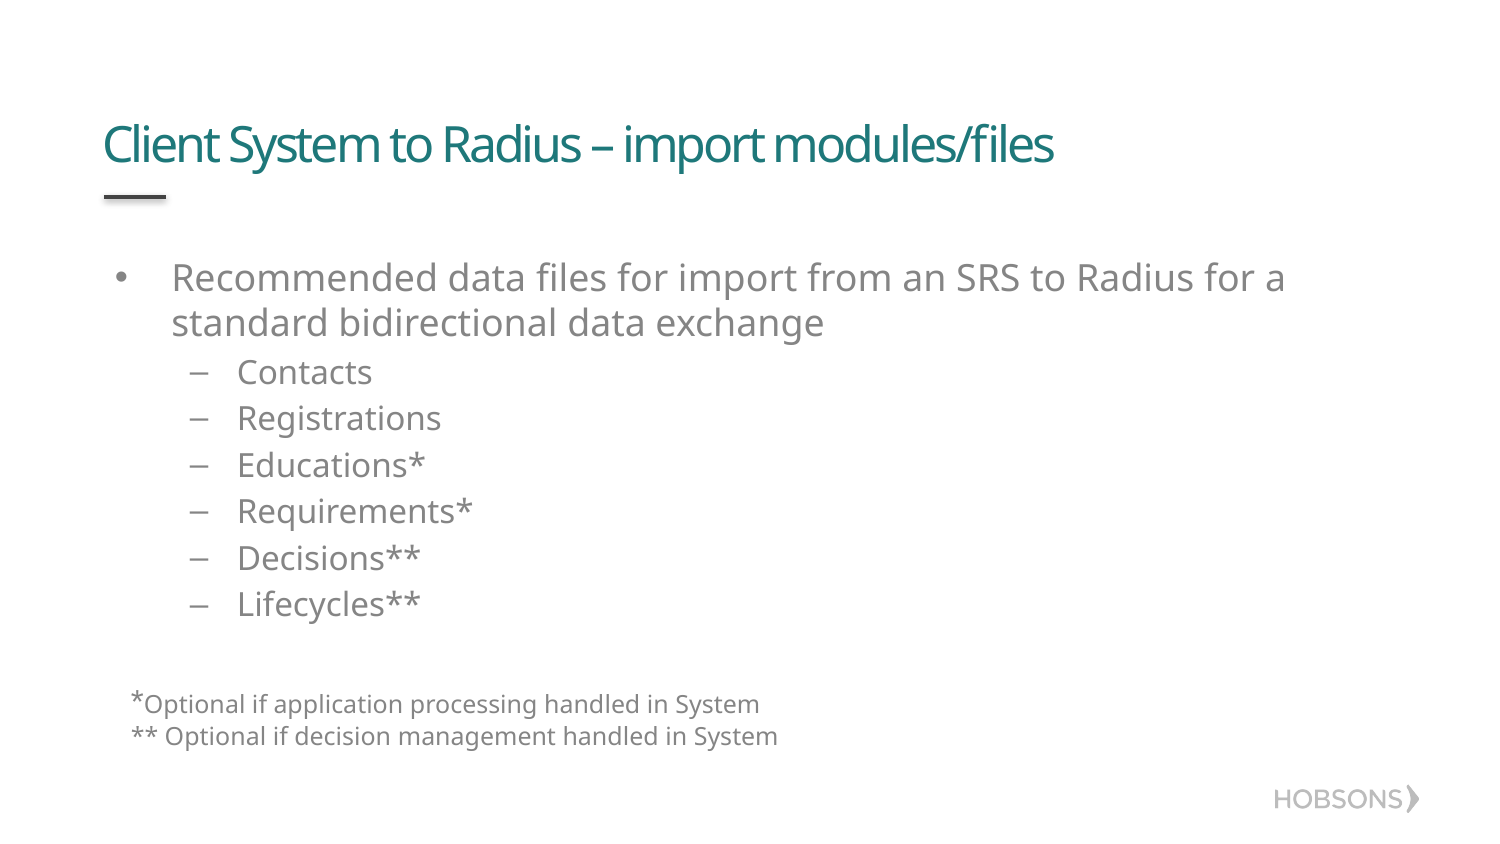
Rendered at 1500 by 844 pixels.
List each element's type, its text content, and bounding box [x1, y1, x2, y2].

list Recommended data files for import from an SRS to Radius for a standard bidirectional data exchange Contacts Registrations Educations* Requirements* Decisions** Lifecycles** [99, 246, 1413, 747]
title Client System to Radius – import modules/files [87, 71, 1338, 213]
text_box *Optional if application processing handled in System ** Optional if decision management handled in System [115, 665, 938, 747]
